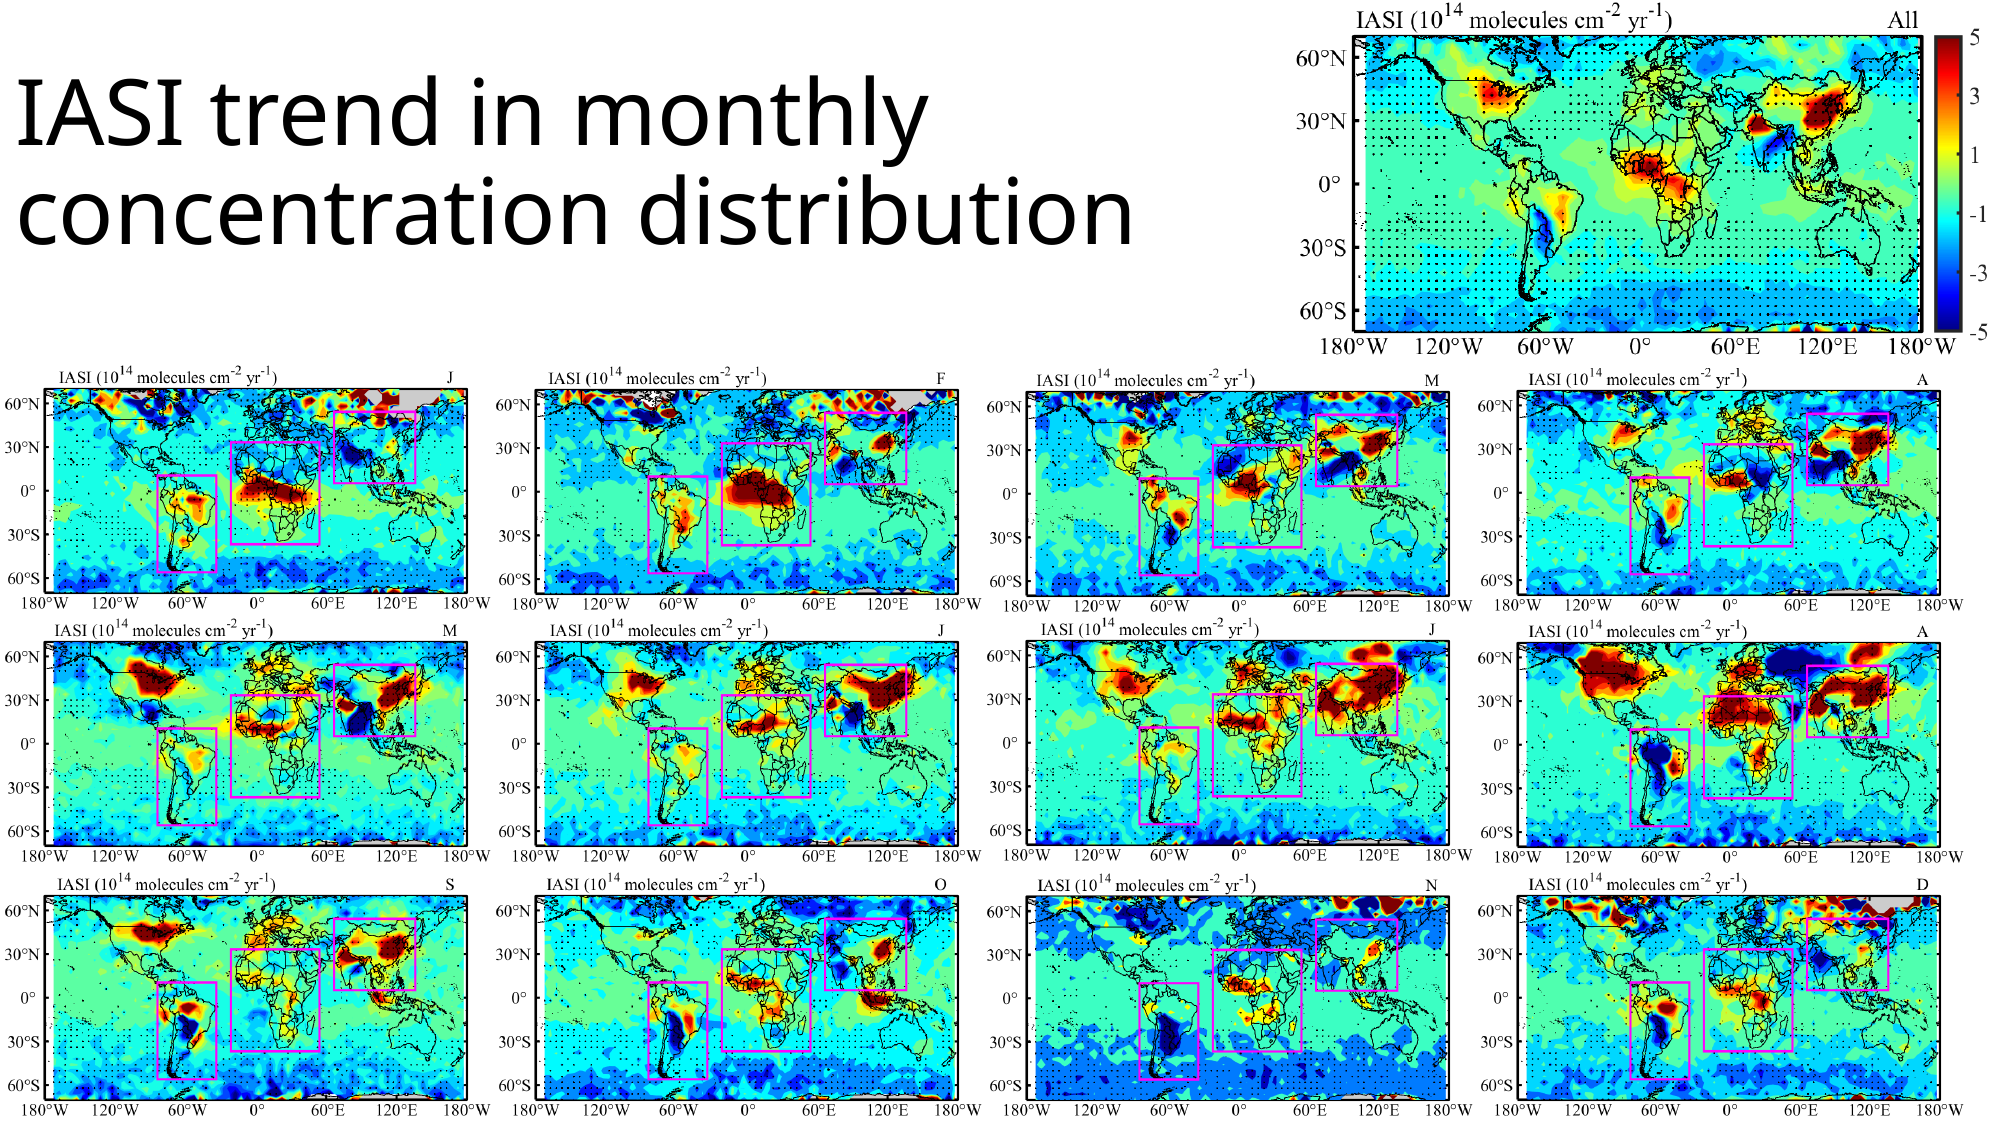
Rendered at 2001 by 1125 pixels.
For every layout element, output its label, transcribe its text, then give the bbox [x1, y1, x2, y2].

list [0, 363, 491, 616]
picture [0, 0, 2000, 1125]
title IASI trend in monthly concentration distribution [0, 56, 1289, 275]
